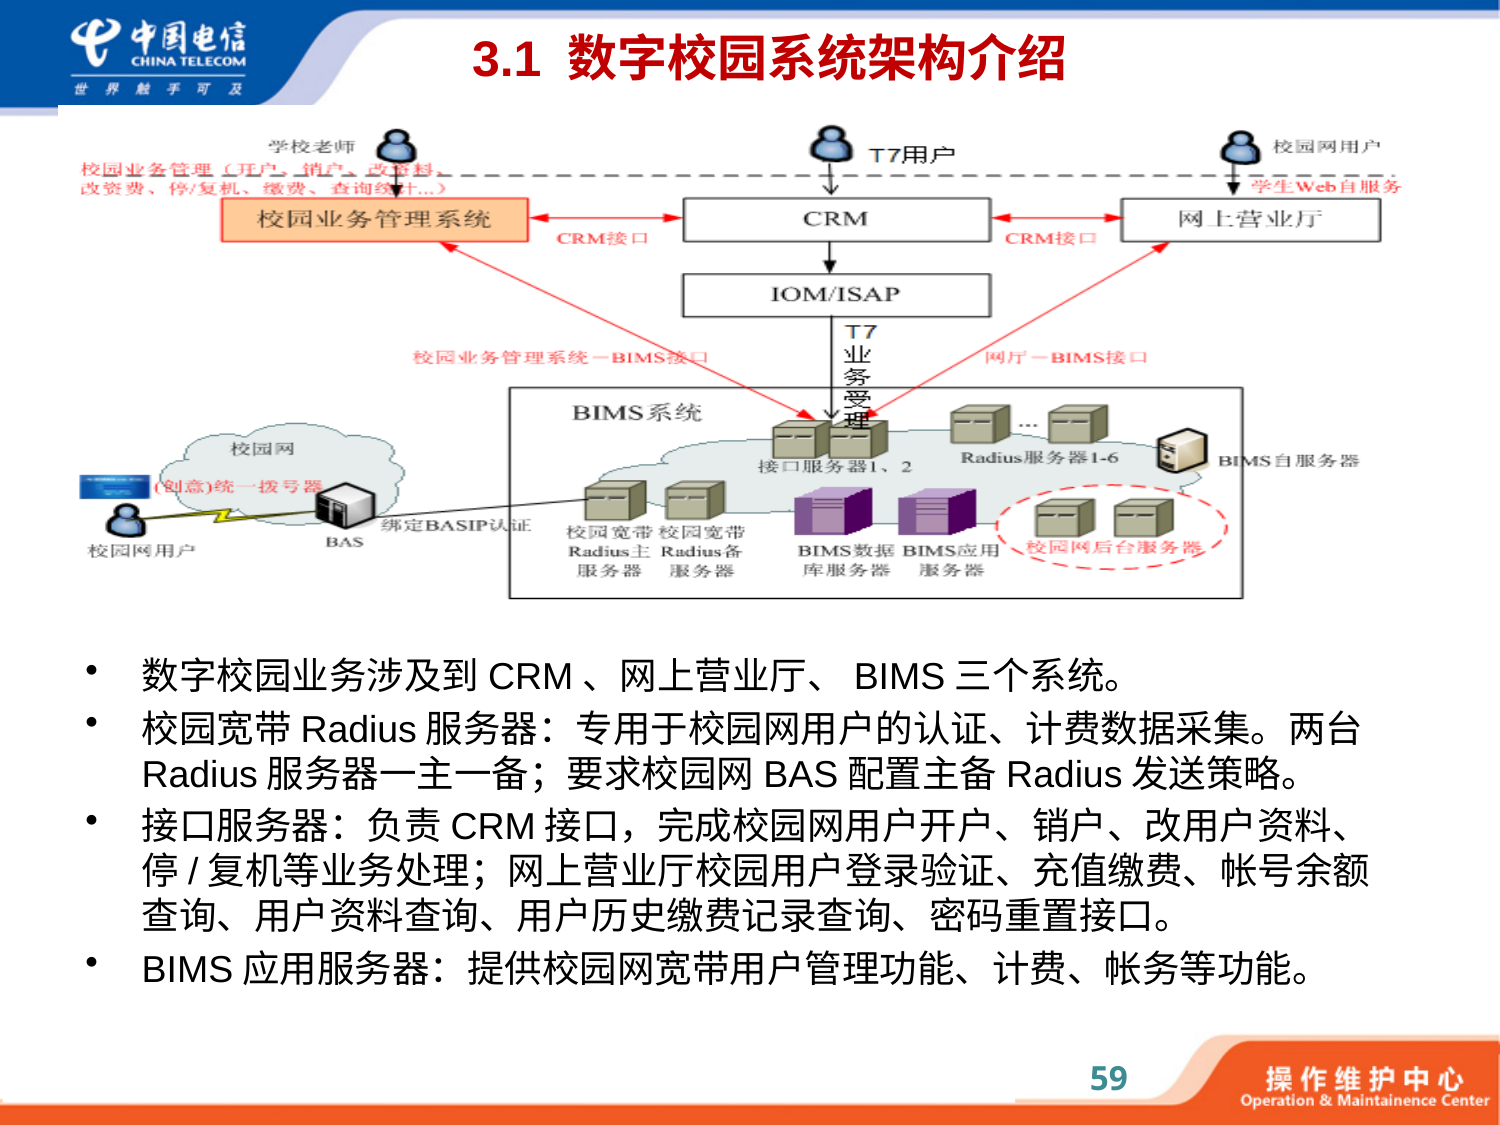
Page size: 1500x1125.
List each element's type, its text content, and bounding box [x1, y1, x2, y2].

title 3.1 数字校园系统架构介绍 [456, 0, 1213, 103]
picture [0, 0, 1500, 1125]
list 数字校园业务涉及到CRM、网上营业厅、BIMS三个系统。 校园宽带Radius服务器：专用于校园网用户的认证、计费数据采集。两台Radius服务器一主一备；要求校园网BAS配置主备Radius发送策略。 接口服务器：负责CRM接口，完成校园网用户开户、销户、改用户资料、停/复机等业务处理；网上营业厅校园用户登录验证、充值缴费、帐号余额查询、用户资料查询、用户历史缴费记录查询、密码重置接口。 BIMS应用服务器：提供校园网宽带用户管理功能、计费、帐务等功能。 [70, 644, 1421, 986]
